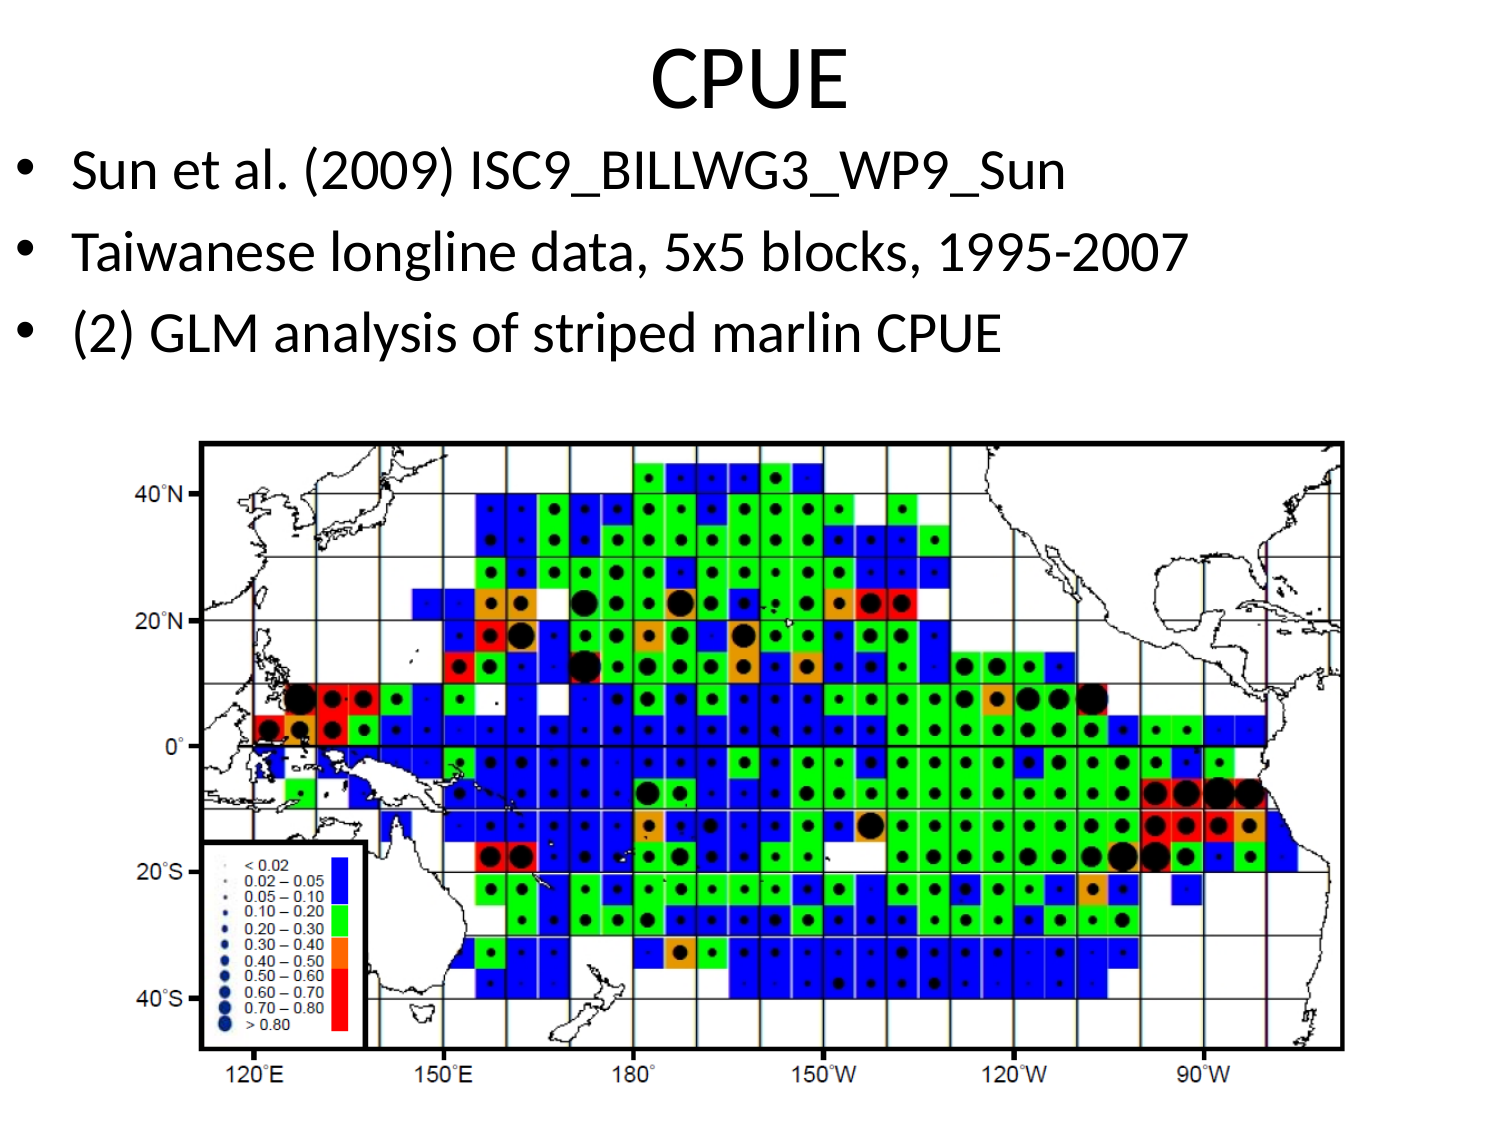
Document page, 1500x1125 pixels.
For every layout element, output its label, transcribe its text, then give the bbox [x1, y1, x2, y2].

list Sun et al. (2009) ISC9_BILLWG3_WP9_Sun Taiwanese longline data, 5x5 blocks, 1995-2007 (2) GLM analysis of striped marlin CPUE [0, 123, 1500, 1099]
title CPUE [75, 5, 1425, 123]
picture [123, 393, 1377, 1125]
